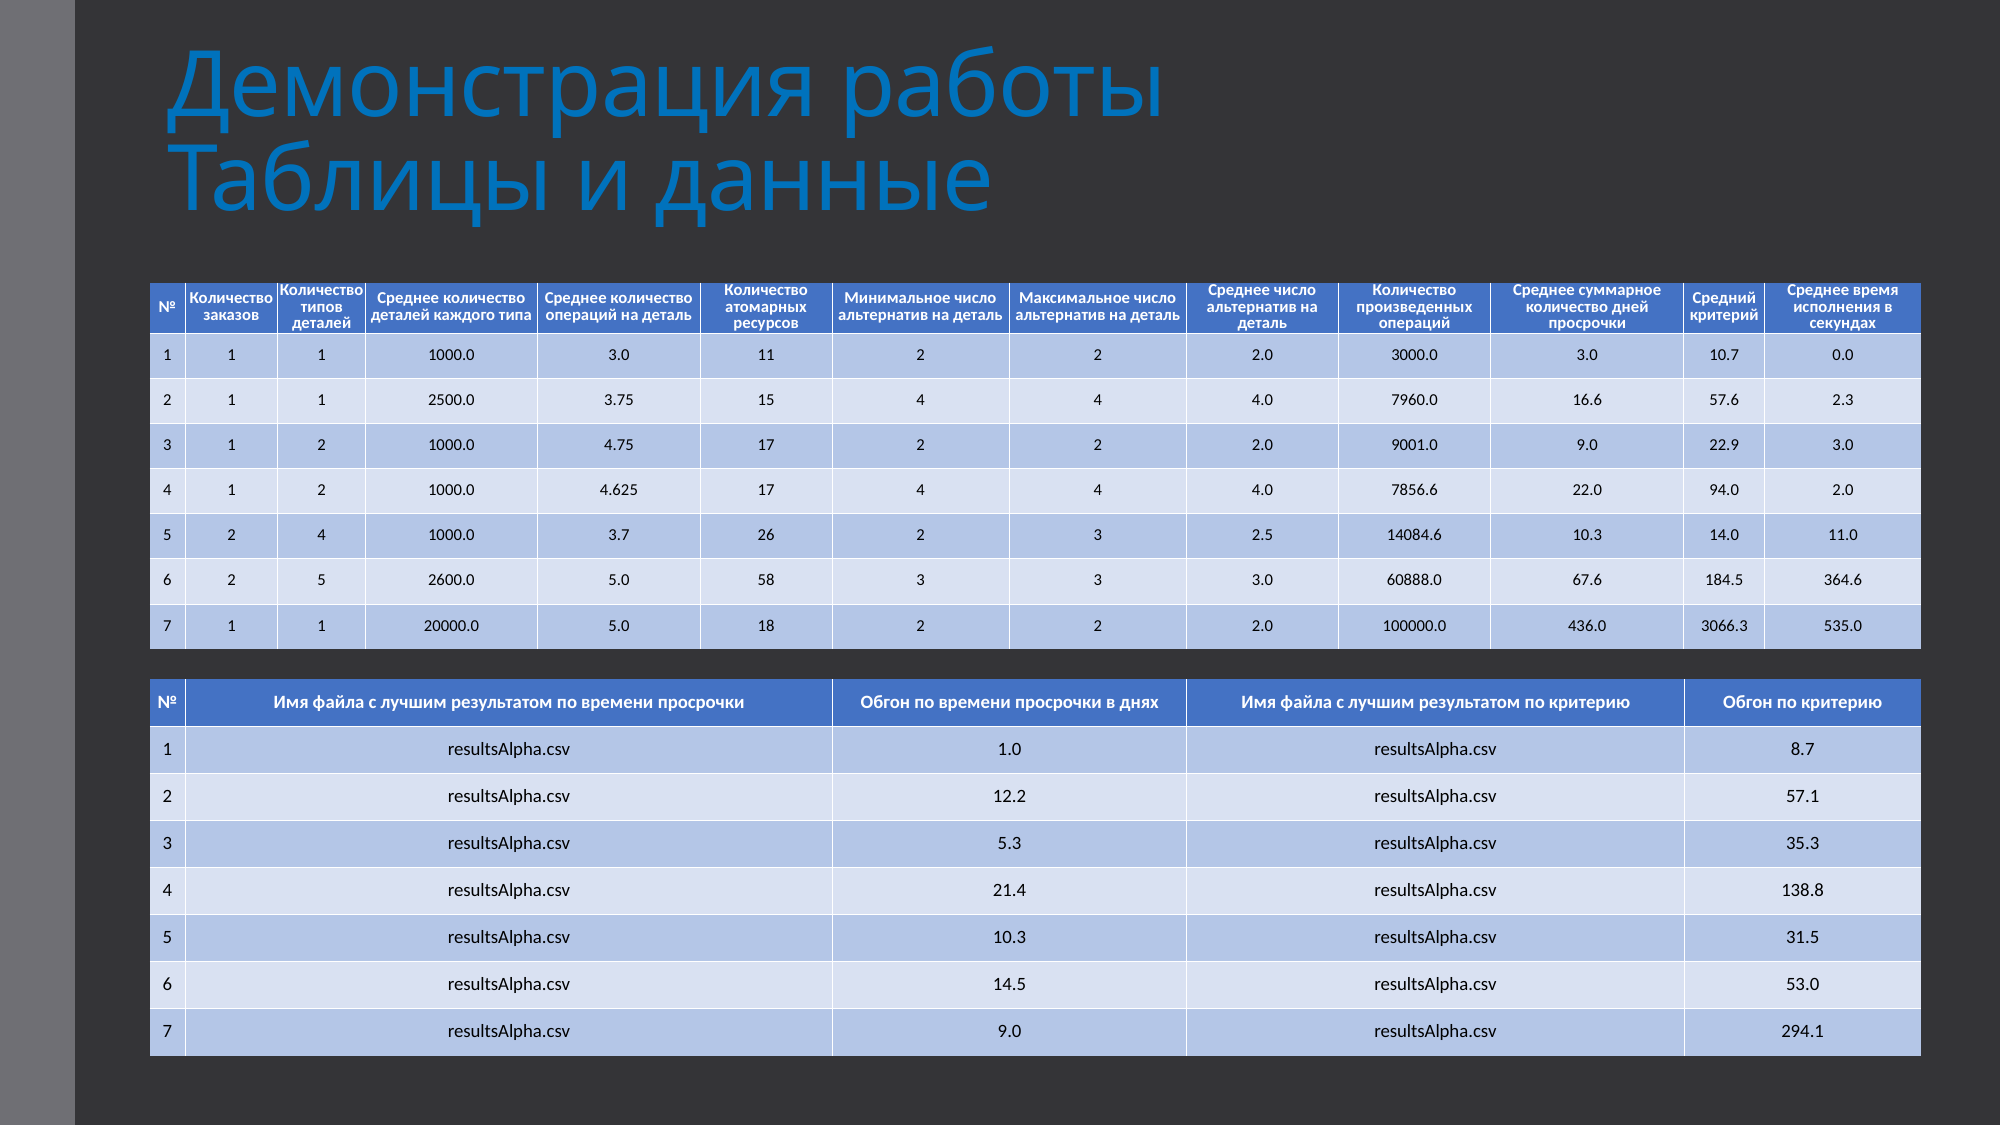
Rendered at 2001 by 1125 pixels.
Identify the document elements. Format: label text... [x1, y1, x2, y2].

table_cell 3000.0 [1339, 334, 1490, 378]
table_cell 1 [278, 379, 365, 423]
table_cell 4 [150, 868, 185, 914]
table_cell 7856.6 [1339, 469, 1490, 513]
table_header Количество заказов [186, 283, 277, 333]
table_header Среднее количество операций на деталь [538, 283, 700, 333]
table_header Количество типов деталей [278, 283, 365, 333]
table_cell 3.0 [1765, 424, 1921, 468]
table_cell 4 [833, 469, 1009, 513]
table_cell 2.0 [1187, 334, 1338, 378]
table_cell 2.0 [1187, 424, 1338, 468]
table_cell 14084.6 [1339, 514, 1490, 558]
table_cell 14.0 [1684, 514, 1764, 558]
table_cell 17 [701, 424, 832, 468]
table_cell 2 [1010, 605, 1186, 649]
table_cell 2 [186, 514, 277, 558]
table_cell 22.0 [1491, 469, 1683, 513]
table_cell 10.3 [1491, 514, 1683, 558]
table_cell resultsAlpha.csv [1187, 962, 1684, 1008]
table_cell resultsAlpha.csv [1187, 727, 1684, 773]
table_cell 2.5 [1187, 514, 1338, 558]
table_cell 5.0 [538, 559, 700, 604]
table_cell 35.3 [1685, 821, 1921, 867]
table_header № [150, 283, 185, 333]
table_cell 31.5 [1685, 915, 1921, 961]
table_cell 3 [833, 559, 1009, 604]
table_cell 1 [186, 334, 277, 378]
table_cell 1.0 [833, 727, 1186, 773]
table_cell resultsAlpha.csv [186, 1009, 832, 1056]
table_cell 364.6 [1765, 559, 1921, 604]
table_cell 3.0 [538, 334, 700, 378]
table_header Среднее суммарное количество дней просрочки [1491, 283, 1683, 333]
table_header Количество произведенных операций [1339, 283, 1490, 333]
table_header Среднее количество деталей каждого типа [366, 283, 537, 333]
table_cell 3.0 [1491, 334, 1683, 378]
table_cell 2.0 [1187, 605, 1338, 649]
table_cell resultsAlpha.csv [186, 915, 832, 961]
table_cell 21.4 [833, 868, 1186, 914]
table_cell 1 [186, 424, 277, 468]
table_cell 0.0 [1765, 334, 1921, 378]
table_cell 1 [278, 334, 365, 378]
table_cell 1 [186, 379, 277, 423]
table_cell 1000.0 [366, 334, 537, 378]
table_cell 10.3 [833, 915, 1186, 961]
table_cell 26 [701, 514, 832, 558]
table_cell 9.0 [833, 1009, 1186, 1056]
table_cell resultsAlpha.csv [186, 962, 832, 1008]
table_cell 4.625 [538, 469, 700, 513]
table_cell 2 [833, 334, 1009, 378]
table_header Обгон по критерию [1685, 679, 1921, 726]
table_cell resultsAlpha.csv [186, 821, 832, 867]
table_cell 14.5 [833, 962, 1186, 1008]
table_header Среднее время исполнения в секундах [1765, 283, 1921, 333]
table_cell 9001.0 [1339, 424, 1490, 468]
table_cell resultsAlpha.csv [186, 774, 832, 820]
table_cell 294.1 [1685, 1009, 1921, 1056]
table_cell 2500.0 [366, 379, 537, 423]
table_cell 138.8 [1685, 868, 1921, 914]
table_cell 2 [833, 424, 1009, 468]
table_cell 3.75 [538, 379, 700, 423]
table_cell 2 [833, 514, 1009, 558]
table_header Имя файла с лучшим результатом по критерию [1187, 679, 1684, 726]
table_header Минимальное число альтернатив на деталь [833, 283, 1009, 333]
table_cell 7 [150, 1009, 185, 1056]
table_header Обгон по времени просрочки в днях [833, 679, 1186, 726]
table_cell 4 [1010, 379, 1186, 423]
table_cell 3.7 [538, 514, 700, 558]
table_cell 60888.0 [1339, 559, 1490, 604]
table_cell 22.9 [1684, 424, 1764, 468]
table_cell 2 [186, 559, 277, 604]
table_cell resultsAlpha.csv [186, 868, 832, 914]
table_cell 3.0 [1187, 559, 1338, 604]
table_cell resultsAlpha.csv [1187, 821, 1684, 867]
table_cell 100000.0 [1339, 605, 1490, 649]
table_header Среднее число альтернатив на деталь [1187, 283, 1338, 333]
table_cell 5 [150, 915, 185, 961]
table_cell 2 [1010, 334, 1186, 378]
table_header Максимальное число альтернатив на деталь [1010, 283, 1186, 333]
table_cell 15 [701, 379, 832, 423]
table_cell 184.5 [1684, 559, 1764, 604]
table_cell 5 [150, 514, 185, 558]
table_cell 3066.3 [1684, 605, 1764, 649]
table_cell 5.3 [833, 821, 1186, 867]
title Демонстрация работы Таблицы и данные [152, 33, 1919, 237]
table_cell 17 [701, 469, 832, 513]
table_cell 94.0 [1684, 469, 1764, 513]
table_cell resultsAlpha.csv [1187, 868, 1684, 914]
table_cell 2 [1010, 424, 1186, 468]
table_cell 5.0 [538, 605, 700, 649]
table_cell 18 [701, 605, 832, 649]
table_cell 4 [1010, 469, 1186, 513]
table_cell 1 [150, 334, 185, 378]
table_cell 6 [150, 962, 185, 1008]
table_cell 11 [701, 334, 832, 378]
table_cell 2.3 [1765, 379, 1921, 423]
table_cell 7960.0 [1339, 379, 1490, 423]
table_cell 20000.0 [366, 605, 537, 649]
table_cell 57.1 [1685, 774, 1921, 820]
table_cell 5 [278, 559, 365, 604]
table_header Количество атомарных ресурсов [701, 283, 832, 333]
table_cell 2600.0 [366, 559, 537, 604]
table_cell 1 [278, 605, 365, 649]
table_cell 67.6 [1491, 559, 1683, 604]
table_cell 1000.0 [366, 514, 537, 558]
table_header Средний критерий [1684, 283, 1764, 333]
table_cell 535.0 [1765, 605, 1921, 649]
table_cell resultsAlpha.csv [186, 727, 832, 773]
table_cell 1 [186, 605, 277, 649]
table_cell 436.0 [1491, 605, 1683, 649]
table_cell 57.6 [1684, 379, 1764, 423]
table_cell 11.0 [1765, 514, 1921, 558]
table_cell 3 [1010, 514, 1186, 558]
table_cell 6 [150, 559, 185, 604]
table_cell 3 [150, 424, 185, 468]
table_cell 10.7 [1684, 334, 1764, 378]
table_cell resultsAlpha.csv [1187, 774, 1684, 820]
table_cell 7 [150, 605, 185, 649]
table_cell 53.0 [1685, 962, 1921, 1008]
table_cell 4.0 [1187, 379, 1338, 423]
table_cell 3 [150, 821, 185, 867]
table_cell 12.2 [833, 774, 1186, 820]
table_cell 1000.0 [366, 424, 537, 468]
table_cell 2 [833, 605, 1009, 649]
table_cell 4 [833, 379, 1009, 423]
table_cell 16.6 [1491, 379, 1683, 423]
table_cell 2 [278, 469, 365, 513]
table_cell 2 [150, 379, 185, 423]
table_cell resultsAlpha.csv [1187, 1009, 1684, 1056]
table_cell 8.7 [1685, 727, 1921, 773]
table_cell 2 [278, 424, 365, 468]
table_cell 4.0 [1187, 469, 1338, 513]
table_cell 58 [701, 559, 832, 604]
table_cell 4 [150, 469, 185, 513]
table_cell 9.0 [1491, 424, 1683, 468]
table_cell 1 [186, 469, 277, 513]
table_cell 4.75 [538, 424, 700, 468]
table_cell 3 [1010, 559, 1186, 604]
table_cell 1 [150, 727, 185, 773]
table_cell 2.0 [1765, 469, 1921, 513]
table_header № [150, 679, 185, 726]
table_cell 1000.0 [366, 469, 537, 513]
table_cell 4 [278, 514, 365, 558]
table_cell 2 [150, 774, 185, 820]
table_cell resultsAlpha.csv [1187, 915, 1684, 961]
table_header Имя файла с лучшим результатом по времени просрочки [186, 679, 832, 726]
